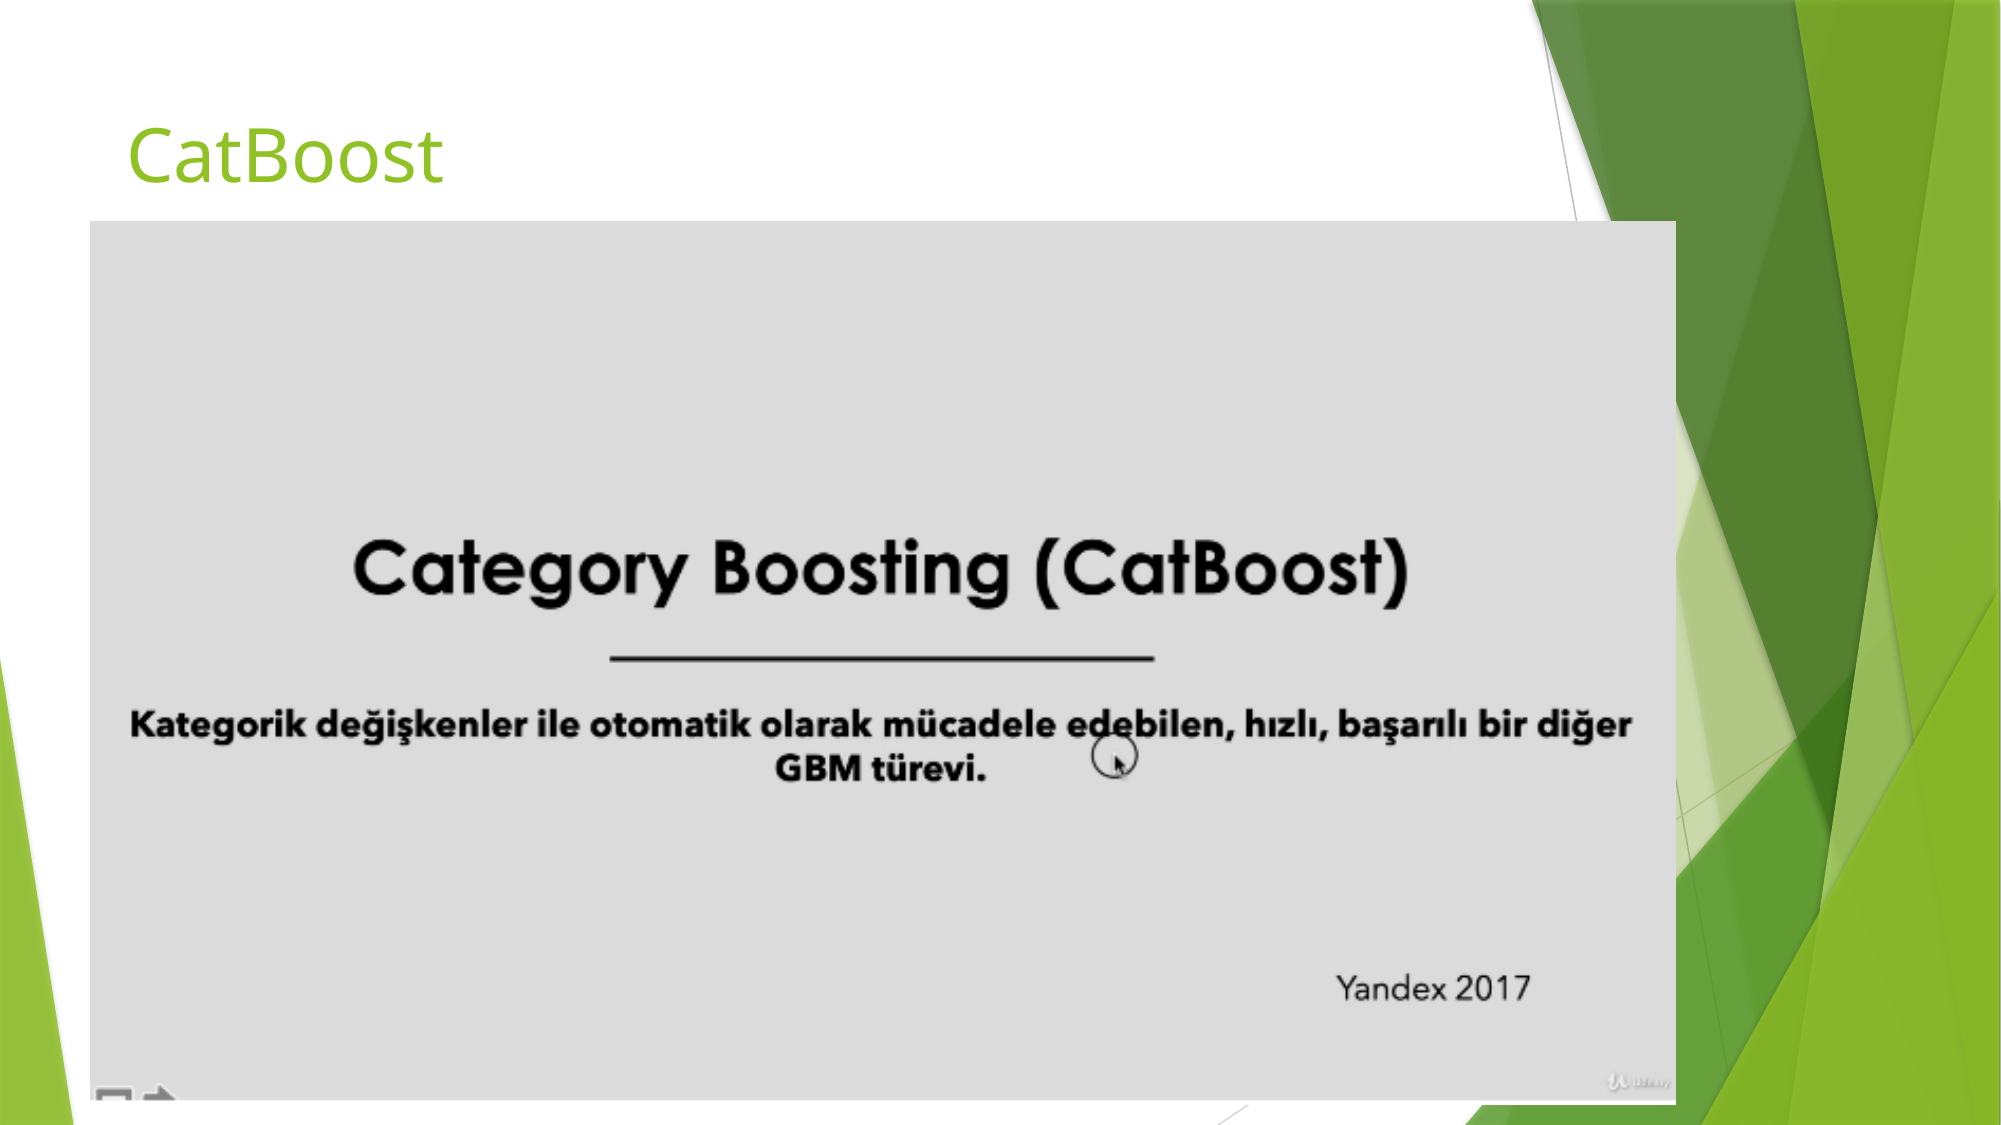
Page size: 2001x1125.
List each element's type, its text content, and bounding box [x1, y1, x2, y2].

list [89, 220, 1676, 1106]
title CatBoost [111, 99, 1522, 220]
